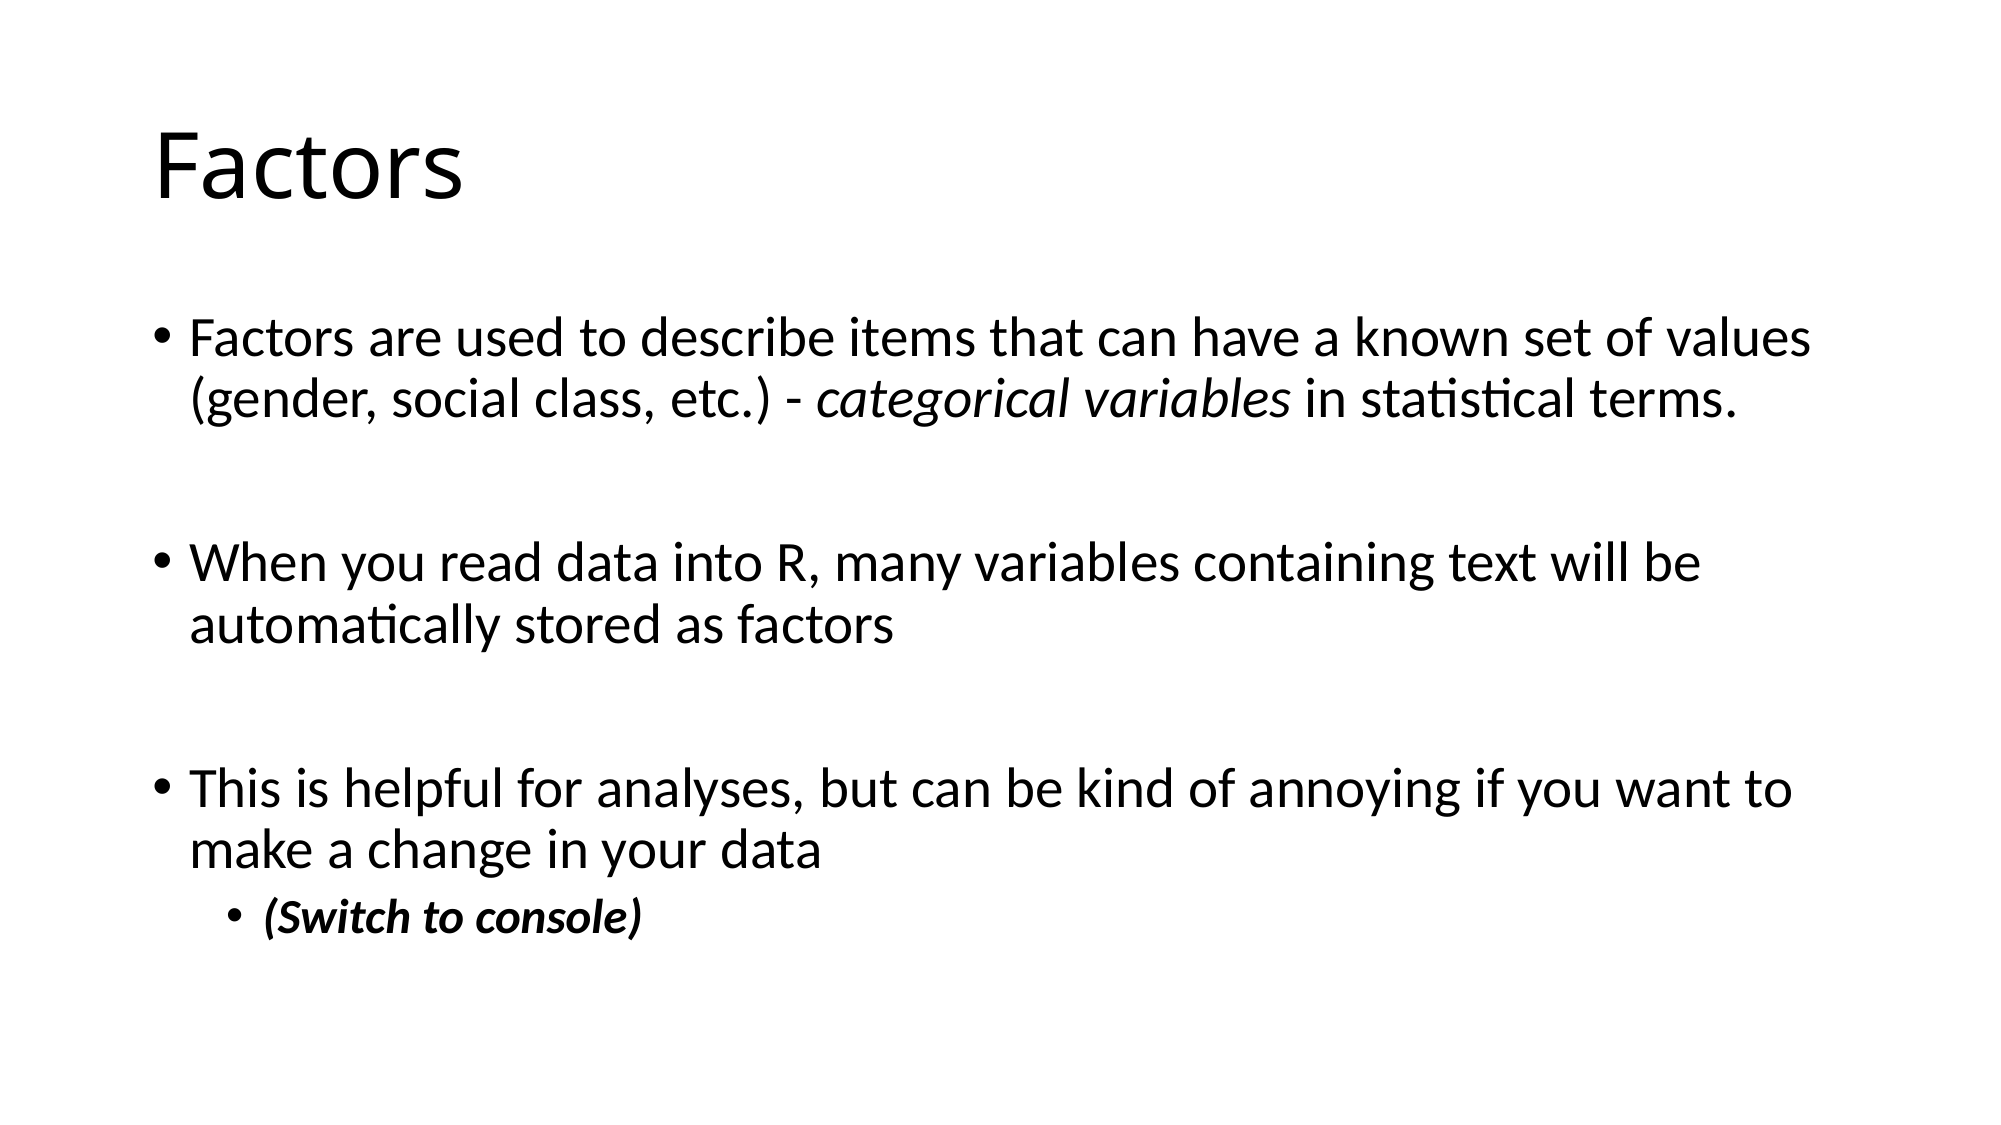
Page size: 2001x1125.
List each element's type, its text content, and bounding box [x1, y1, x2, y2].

list Factors are used to describe items that can have a known set of values (gender, social class, etc.) - categorical variables in statistical terms. When you read data into R, many variables containing text will be automatically stored as factors This is helpful for analyses, but can be kind of annoying if you want to make a change in your data (Switch to console) [137, 299, 1863, 1014]
title Factors [137, 59, 1863, 278]
